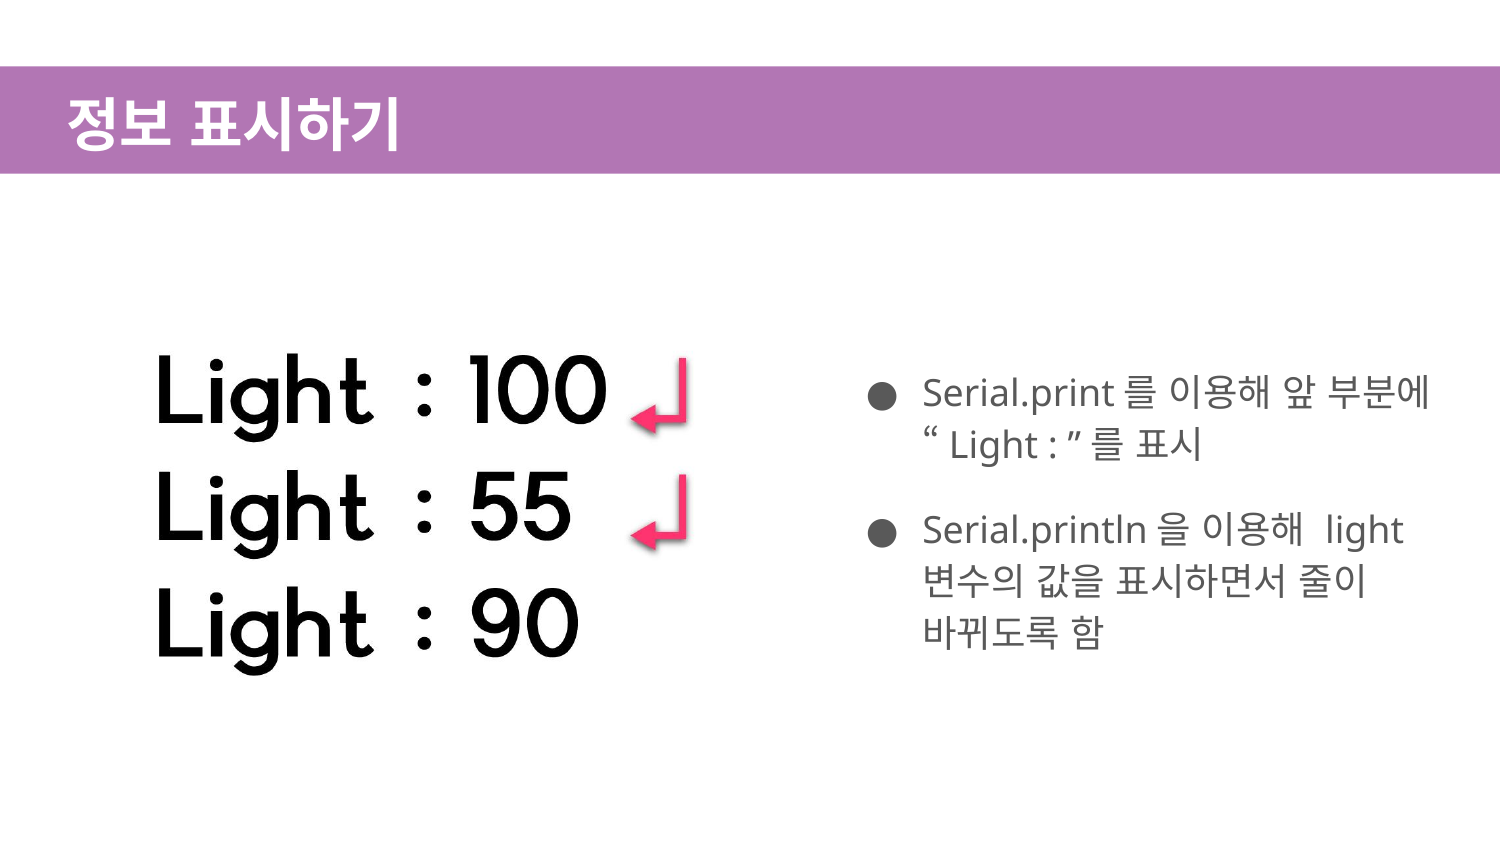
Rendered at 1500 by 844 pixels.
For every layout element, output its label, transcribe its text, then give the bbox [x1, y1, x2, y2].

title 정보 표시하기 [51, 72, 1449, 167]
list Serial.print를 이용해 앞 부분에 “Light : ”를 표시 Serial.println을 이용해 light 변수의 값을 표시하면서 줄이 바뀌도록 함 [832, 173, 1500, 844]
picture [0, 245, 841, 772]
